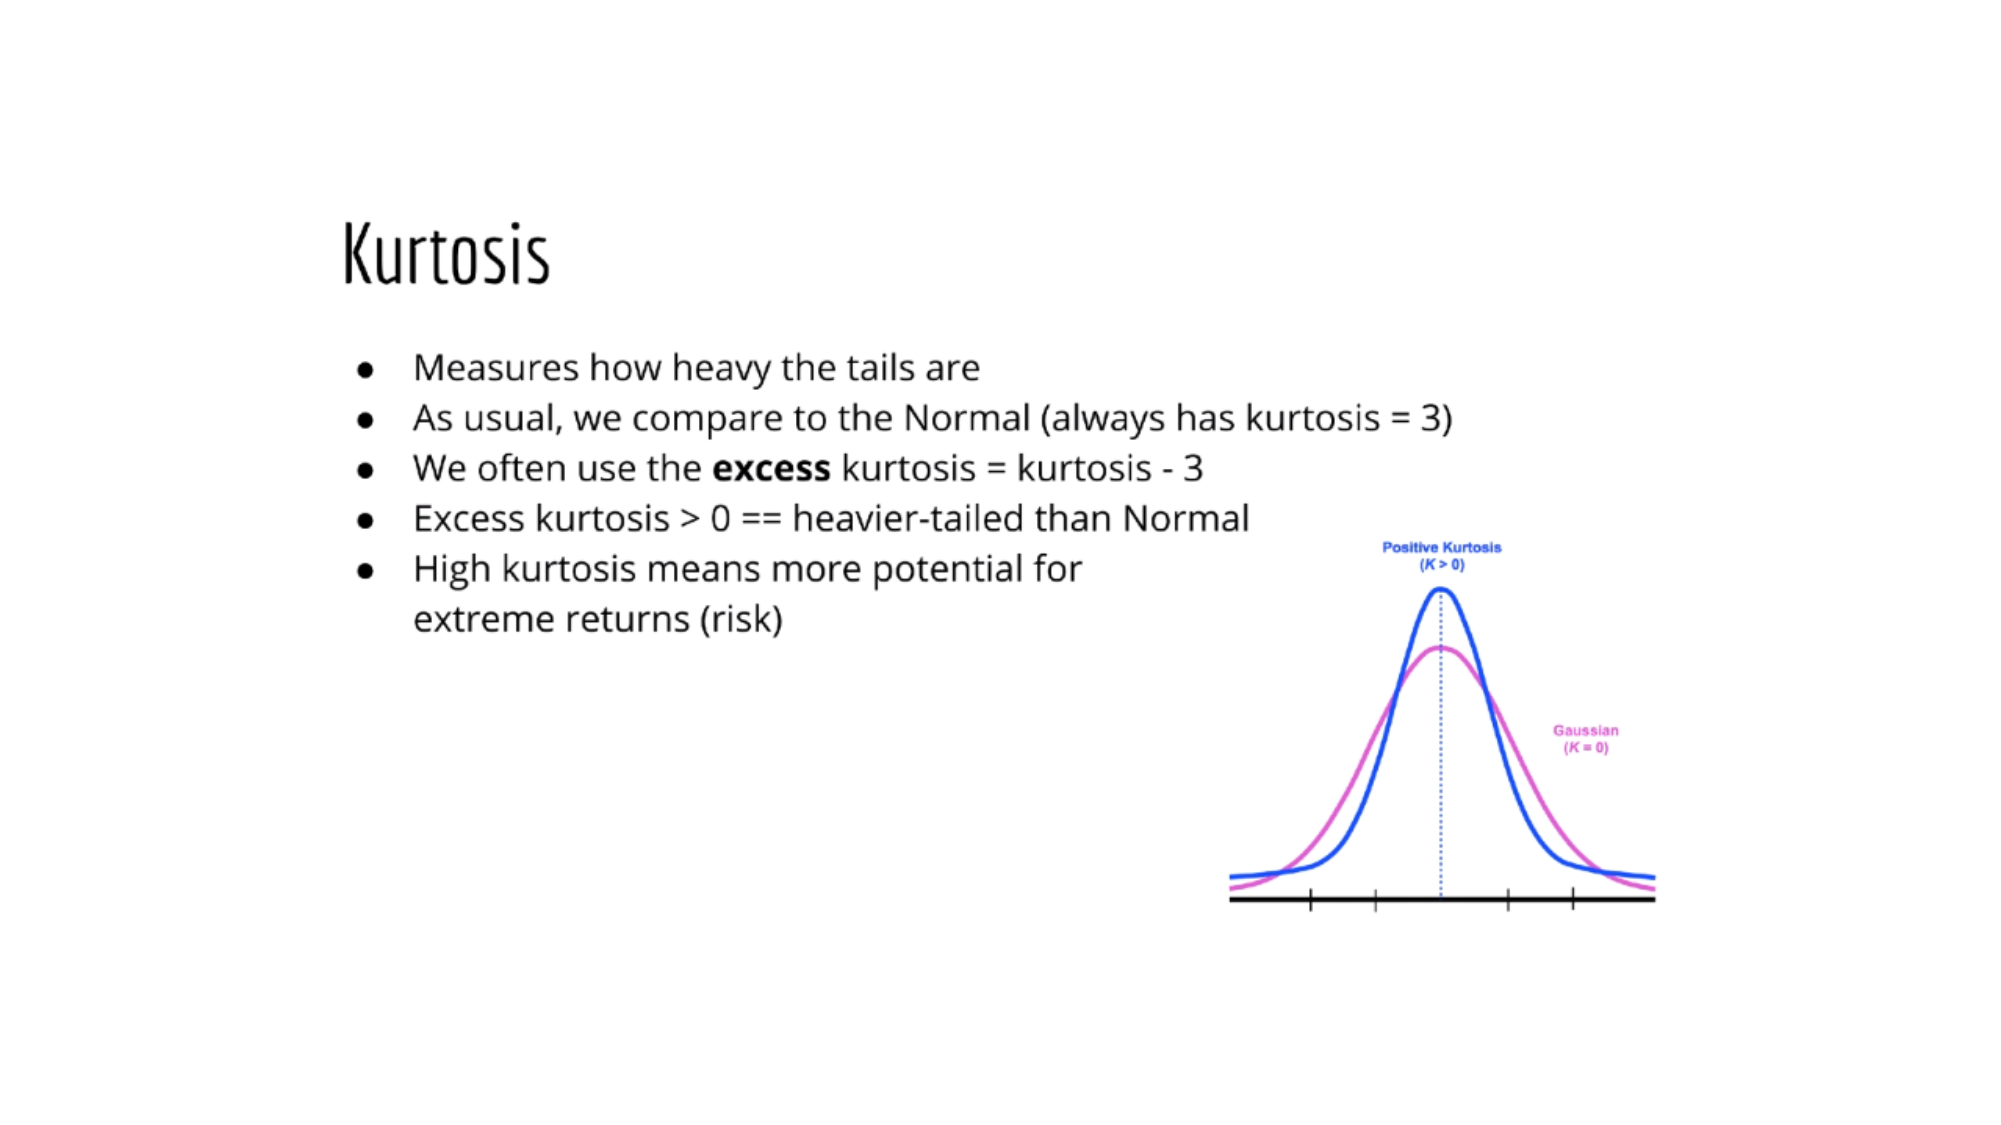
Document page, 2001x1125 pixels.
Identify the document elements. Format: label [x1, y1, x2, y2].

picture [324, 196, 1676, 929]
